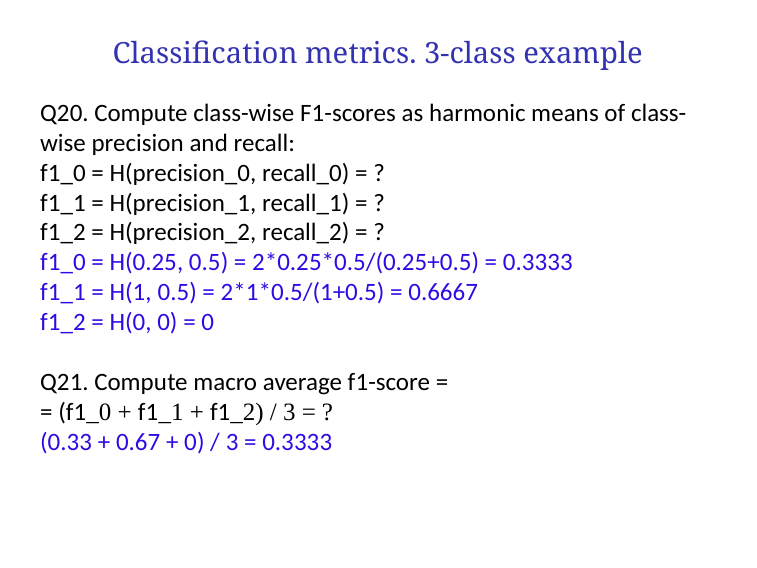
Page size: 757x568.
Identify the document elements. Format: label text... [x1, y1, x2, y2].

title Classification metrics. 3-class example [0, 34, 757, 70]
text_box Q20. Compute class-wise F1-scores as harmonic means of class-wise precision and recall: f1_0 = H(precision_0, recall_0) = ? f1_1 = H(precision_1, recall_1) = ? f1_2 = H(precision_2, recall_2) = ? f1_0 = H(0.25, 0.5) = 2*0.25*0.5/(0.25+0.5) = 0.3333 f1_1 = H(1, 0.5) = 2*1*0.5/(1+0.5) = 0.6667 f1_2 = H(0, 0) = 0 Q21. Compute macro average f1-score = = (f1_0 + f1_1 + f1_2) / 3 = ? (0.33 + 0.67 + 0) / 3 = 0.3333 [25, 88, 731, 493]
